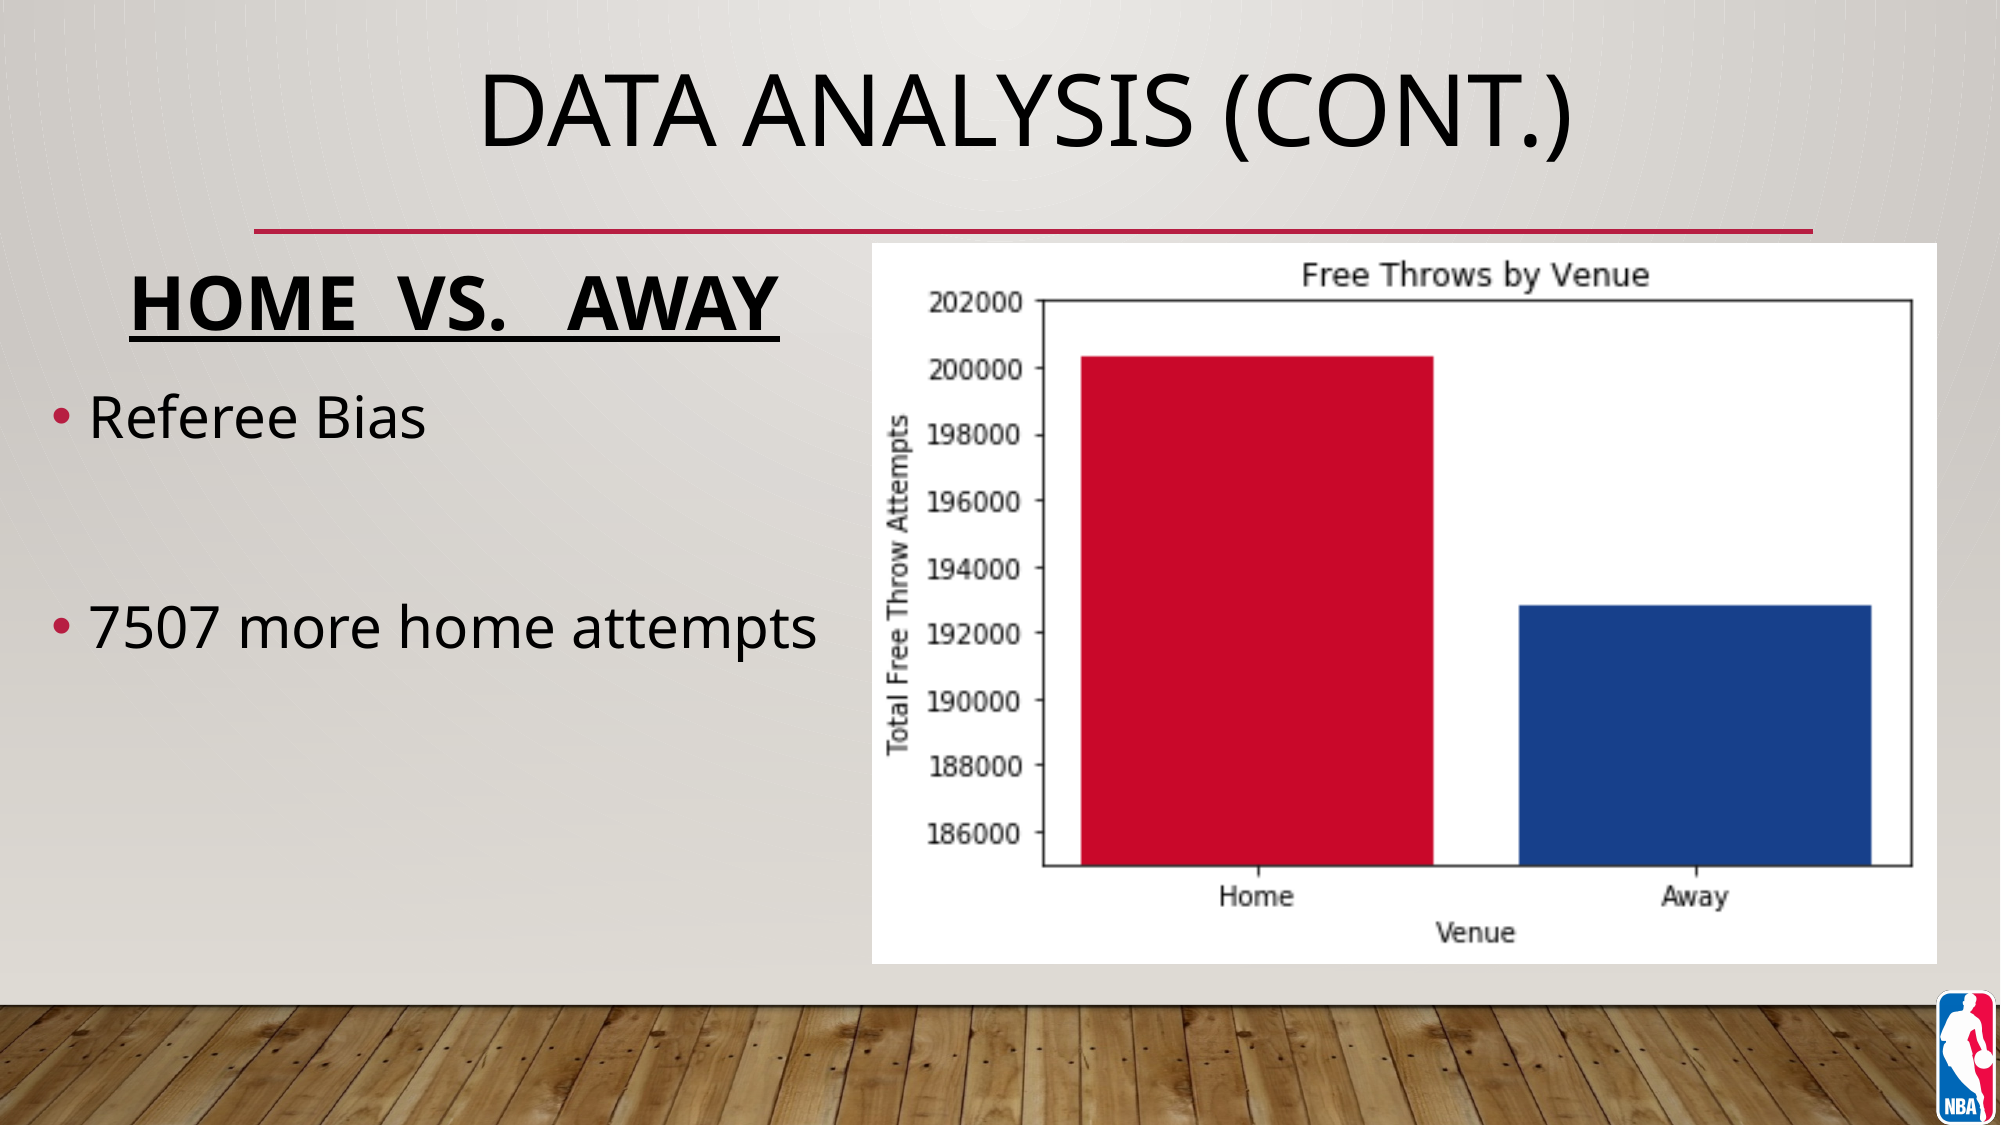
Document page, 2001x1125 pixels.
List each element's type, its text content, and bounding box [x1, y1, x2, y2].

title Data Analysis (Cont.) [238, 52, 1814, 190]
picture [0, 990, 2000, 1125]
list HOME VS. AWAY Referee Bias 7507 more home attempts [36, 230, 873, 899]
picture [872, 243, 1937, 964]
